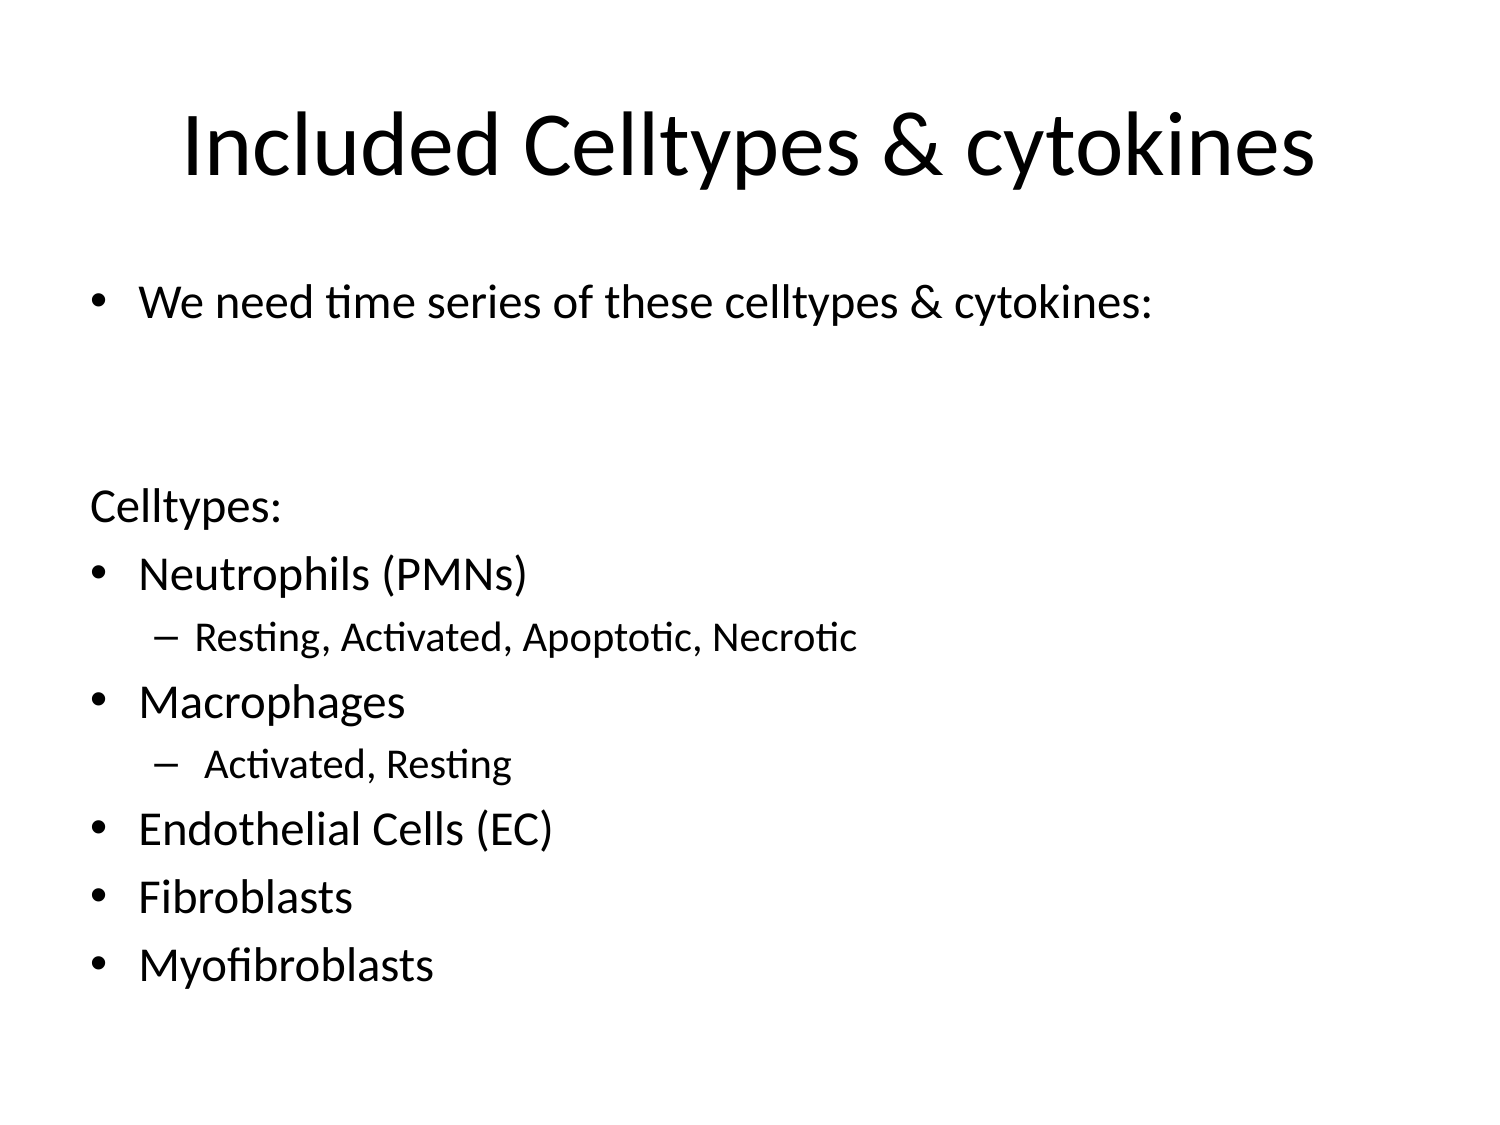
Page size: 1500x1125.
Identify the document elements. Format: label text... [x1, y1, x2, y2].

list We need time series of these celltypes & cytokines: Celltypes: Neutrophils (PMNs) Resting, Activated, Apoptotic, Necrotic Macrophages Activated, Resting Endothelial Cells (EC) Fibroblasts Myofibroblasts [75, 262, 1425, 1005]
title Included Celltypes & cytokines [75, 45, 1425, 233]
